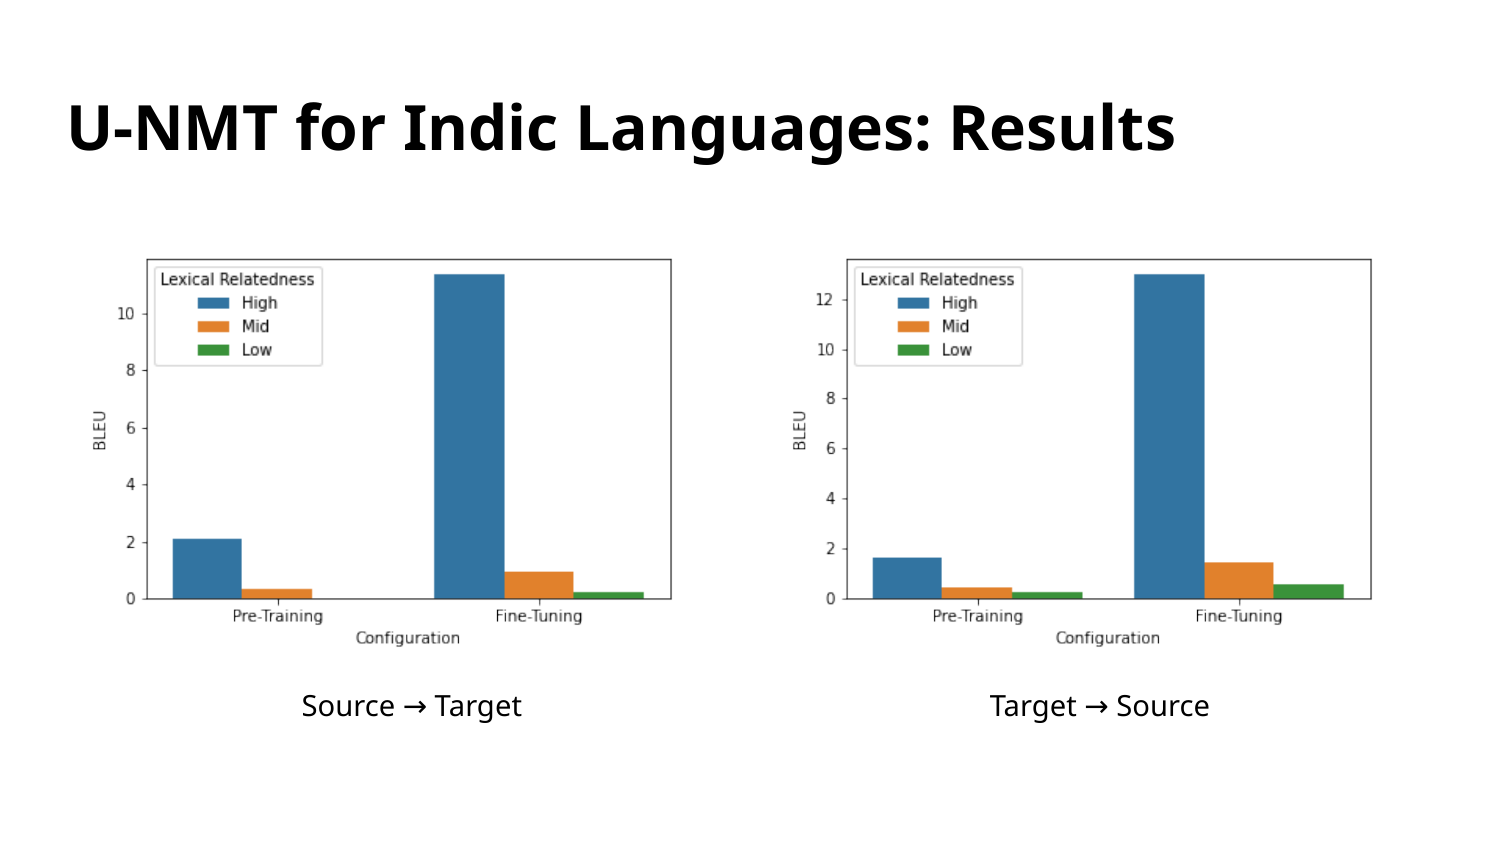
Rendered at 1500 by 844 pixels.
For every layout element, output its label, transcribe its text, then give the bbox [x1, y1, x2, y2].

title U-NMT for Indic Languages: Results [51, 72, 1449, 176]
picture [762, 204, 1438, 655]
text_box Source → Target [133, 671, 691, 737]
text_box Target → Source [821, 671, 1379, 737]
picture [62, 204, 738, 655]
